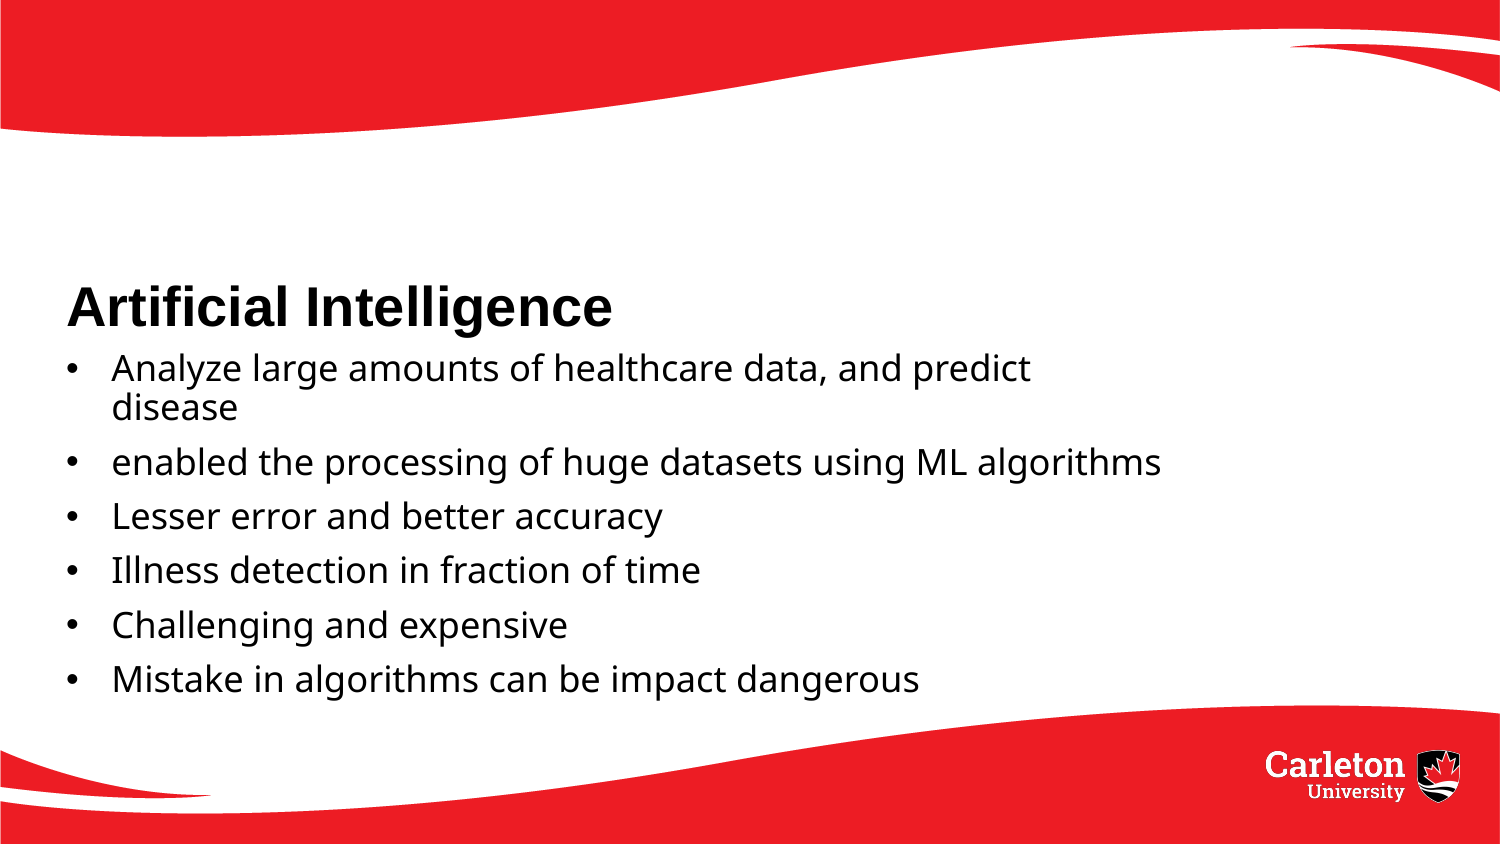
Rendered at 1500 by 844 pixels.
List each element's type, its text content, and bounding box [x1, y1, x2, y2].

picture [0, 0, 1500, 844]
subtitle Analyze large amounts of healthcare data, and predict disease enabled the processing of huge datasets using ML algorithms Lesser error and better accuracy Illness detection in fraction of time Challenging and expensive Mistake in algorithms can be impact dangerous [66, 350, 1166, 738]
title Artificial Intelligence [66, 217, 1004, 339]
